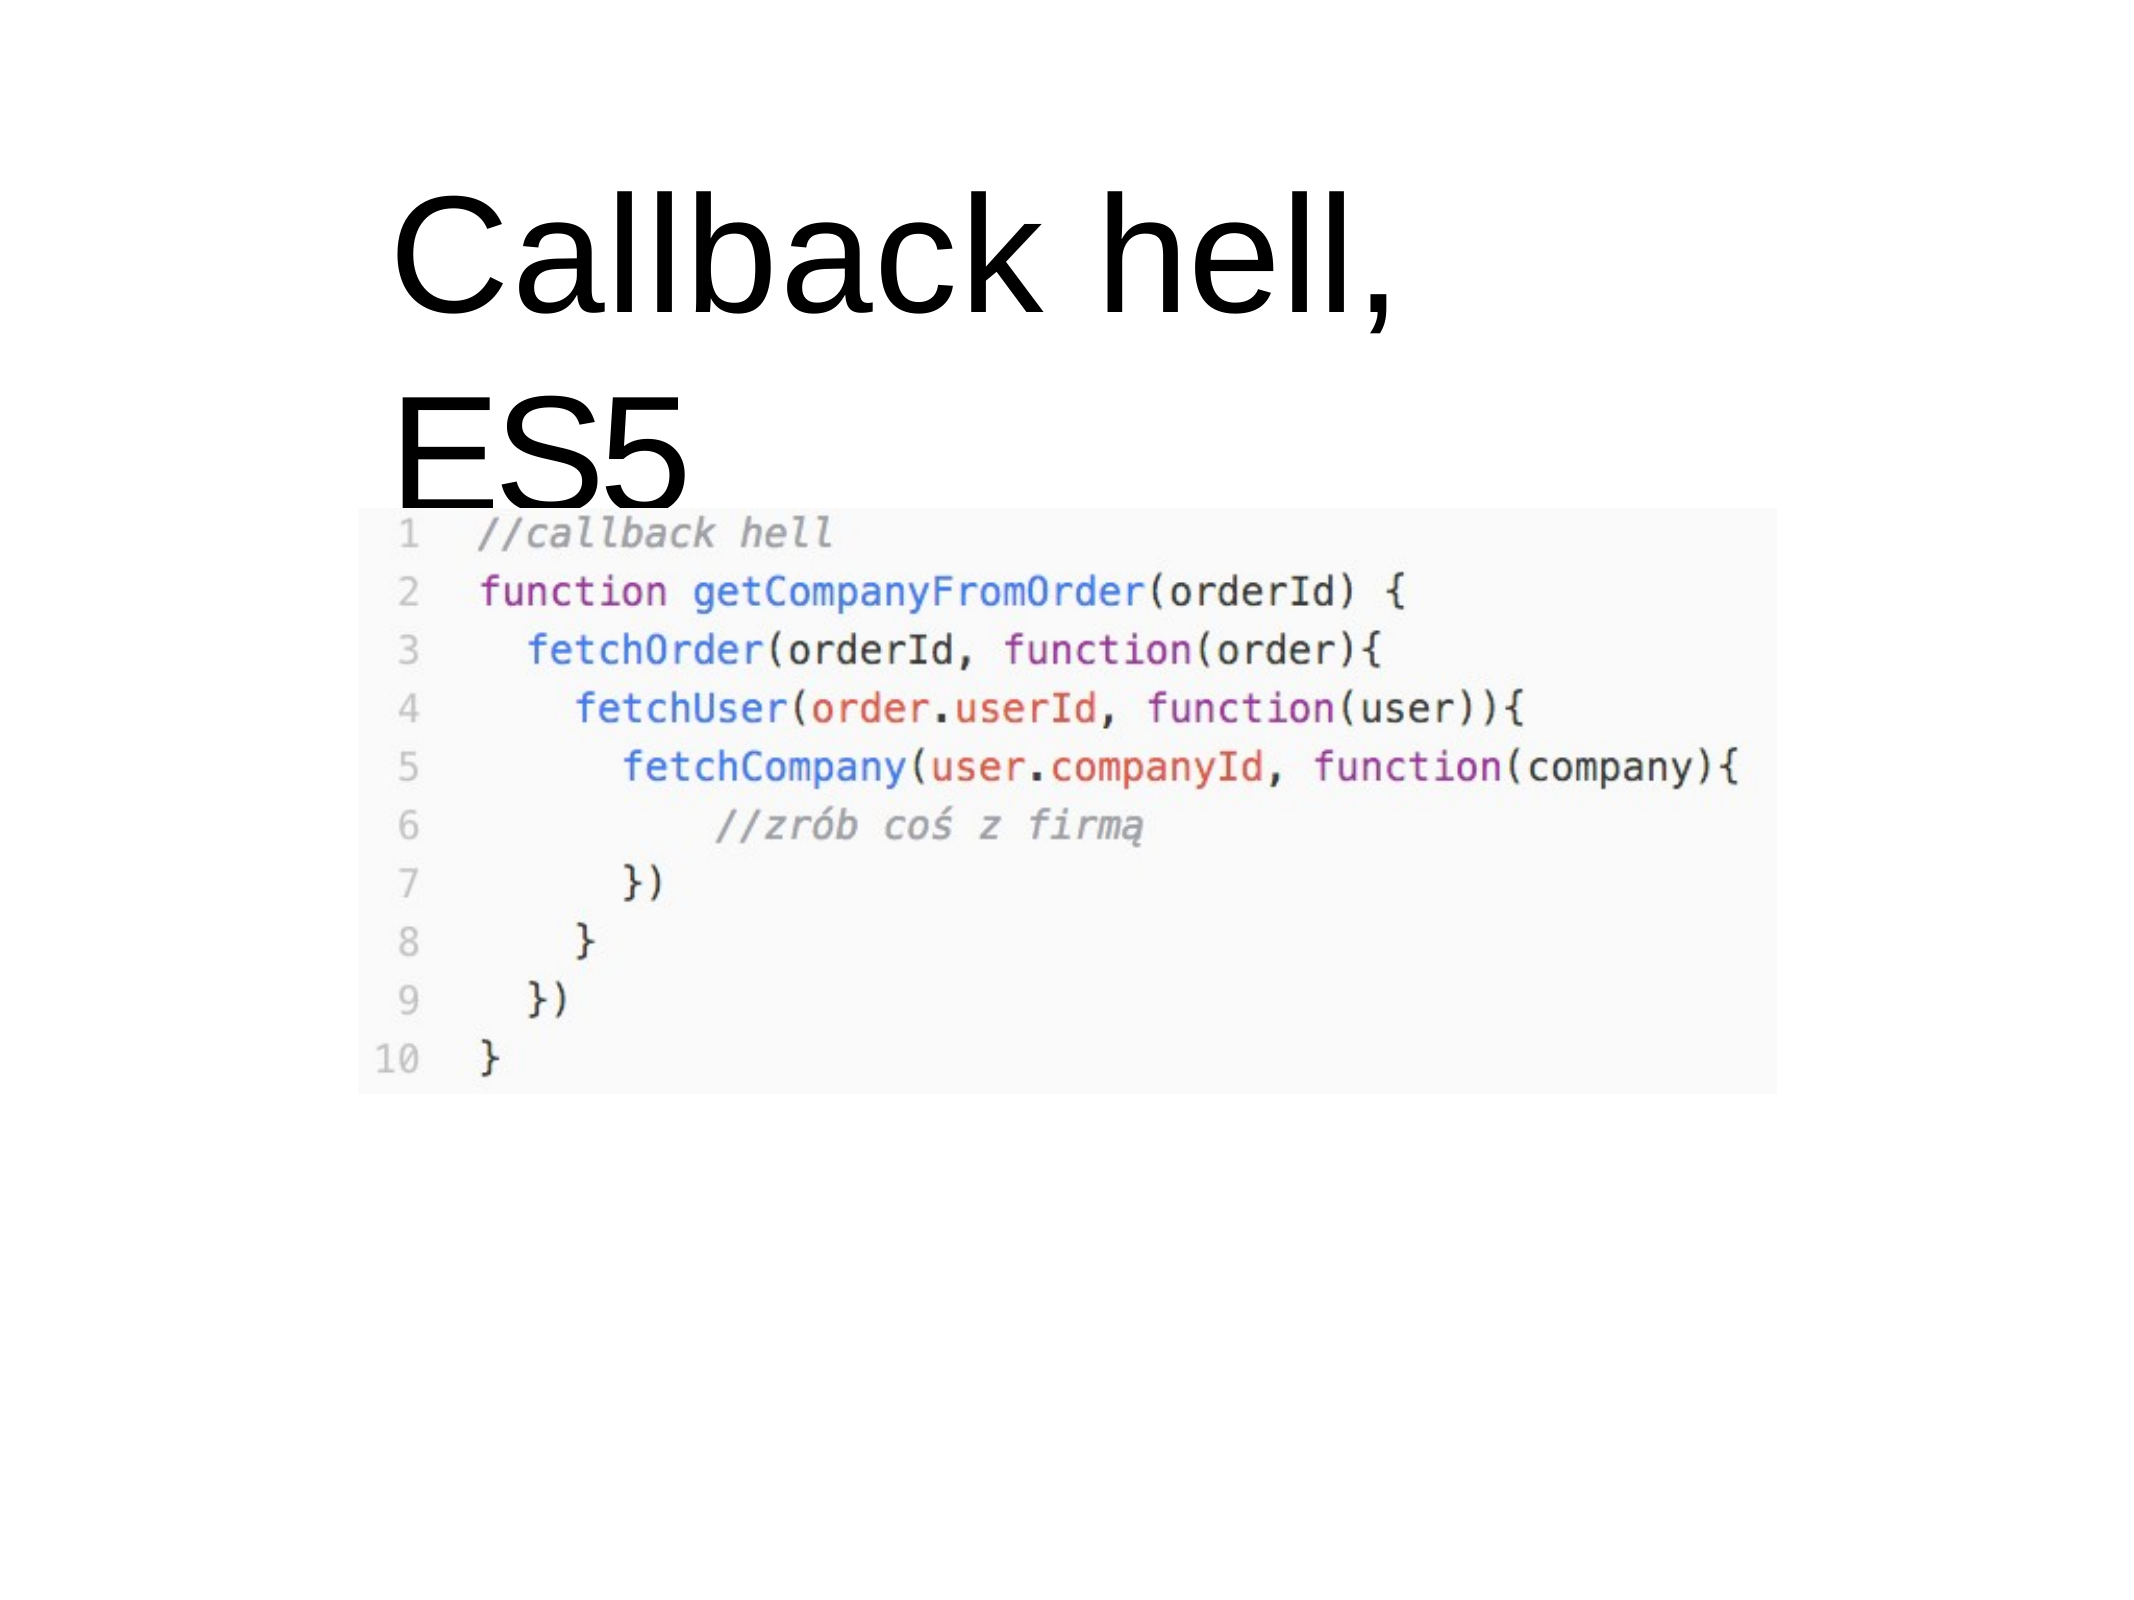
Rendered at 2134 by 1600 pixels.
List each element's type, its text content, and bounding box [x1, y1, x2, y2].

text_box [358, 508, 1777, 1094]
title Callback hell, ES5 [387, 143, 1744, 508]
